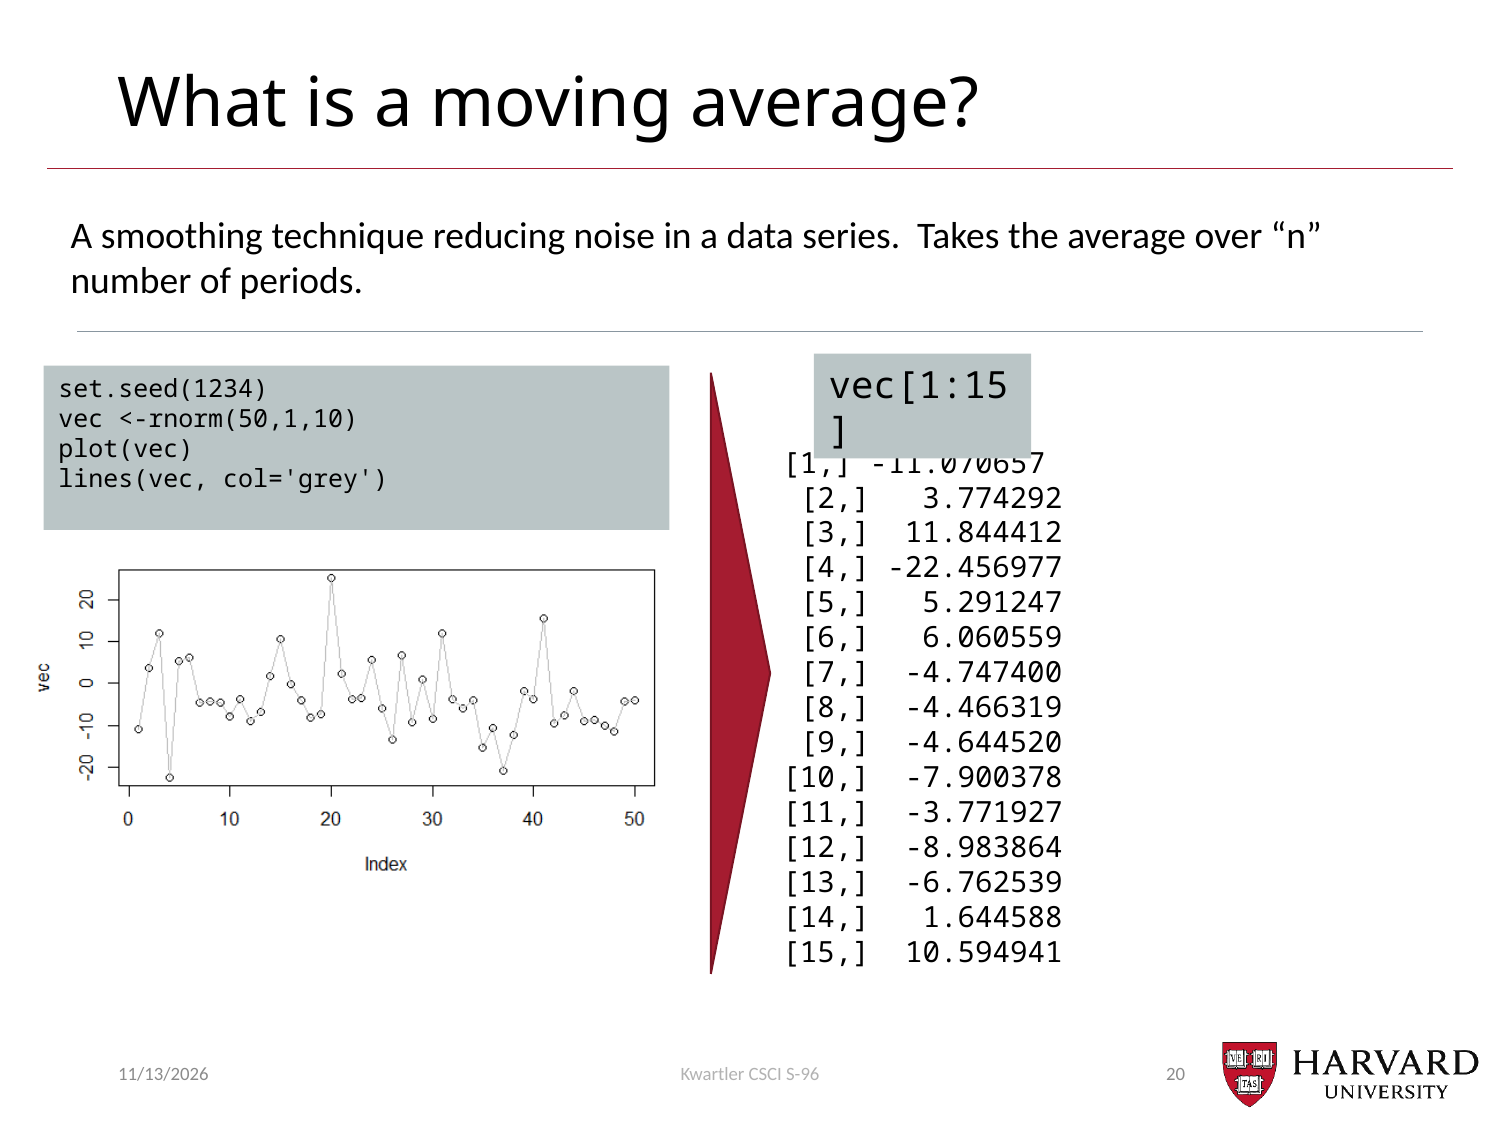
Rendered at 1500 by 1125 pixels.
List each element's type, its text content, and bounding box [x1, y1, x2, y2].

title What is a moving average? [103, 59, 1397, 157]
slide_number 20 [1059, 1042, 1200, 1103]
footer Kwartler CSCI S-96 [496, 1042, 1004, 1103]
text_box A smoothing technique reducing noise in a data series. Takes the average over “n” number of periods. [55, 203, 1462, 309]
text_box [709, 372, 772, 975]
picture [33, 551, 661, 882]
text_box set.seed(1234) vec <-rnorm(50,1,10) plot(vec) lines(vec, col='grey') [43, 365, 670, 530]
picture [1200, 1024, 1500, 1125]
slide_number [103, 1042, 441, 1103]
text_box [1,] -11.070657 [2,] 3.774292 [3,] 11.844412 [4,] -22.456977 [5,] 5.291247 [6,] 6.060559 [7,] -4.747400 [8,] -4.466319 [9,] -4.644520 [10,] -7.900378 [11,] -3.771927 [12,] -8.983864 [13,] -6.762539 [14,] 1.644588 [15,] 10.594941 [767, 436, 1078, 976]
text_box vec[1:15] [813, 353, 1032, 459]
